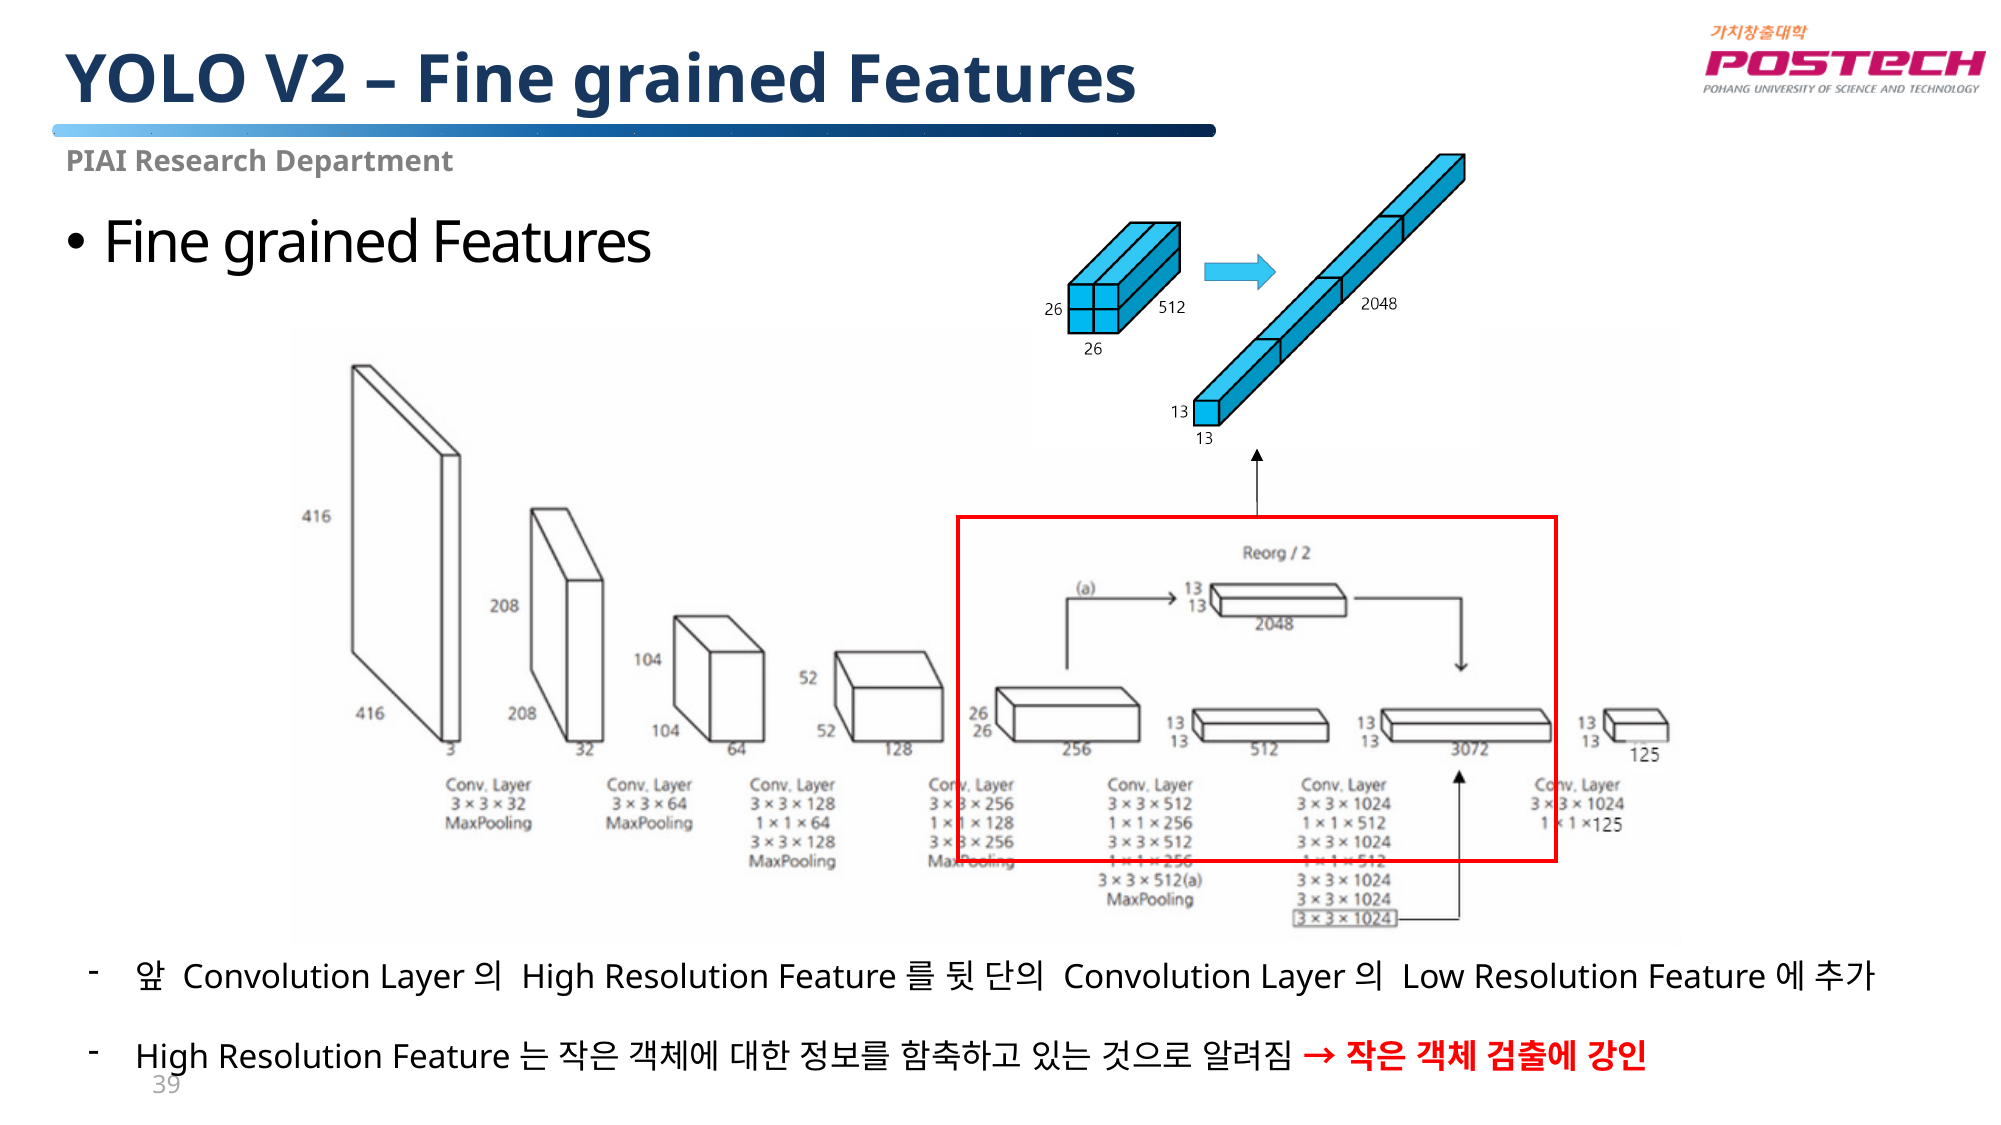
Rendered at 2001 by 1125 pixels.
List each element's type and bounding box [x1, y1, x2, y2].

picture [291, 143, 1701, 947]
text_box [50, 28, 1217, 186]
picture [1703, 25, 1986, 93]
text_box [50, 205, 1948, 1089]
slide_number [137, 1055, 588, 1115]
